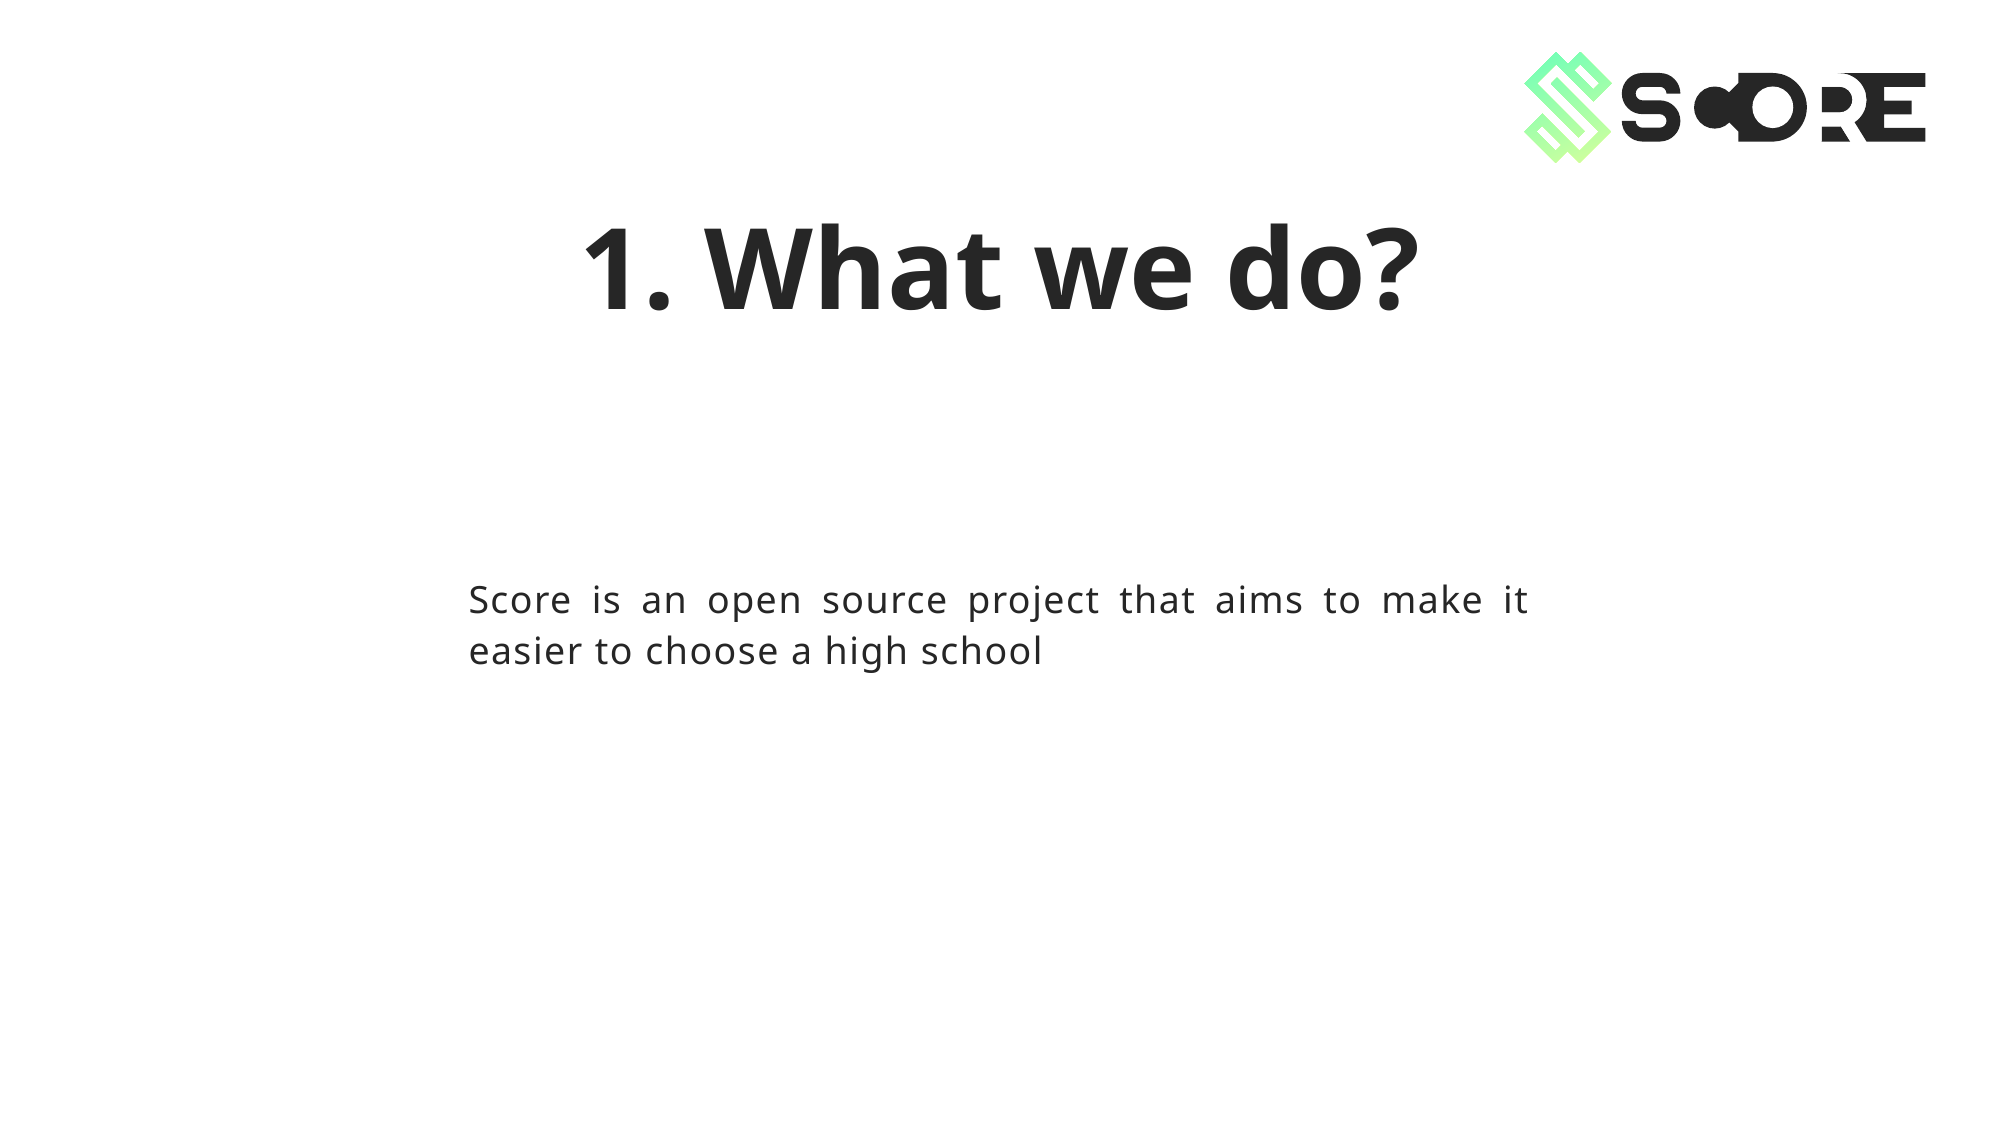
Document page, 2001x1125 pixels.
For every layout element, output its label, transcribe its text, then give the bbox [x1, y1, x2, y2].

text_box [1523, 50, 1613, 139]
text_box [1837, 72, 1927, 143]
text_box [1806, 71, 1865, 143]
text_box [1823, 88, 1851, 111]
text_box 1. What we do? [564, 190, 1436, 340]
text_box [1693, 85, 1737, 130]
text_box [1823, 128, 1849, 143]
text_box [1522, 76, 1613, 165]
text_box [1729, 71, 1806, 143]
text_box [1751, 85, 1795, 130]
text_box [1620, 71, 1682, 143]
text_box Score is an open source project that aims to make it easier to choose a high school [453, 562, 1547, 680]
